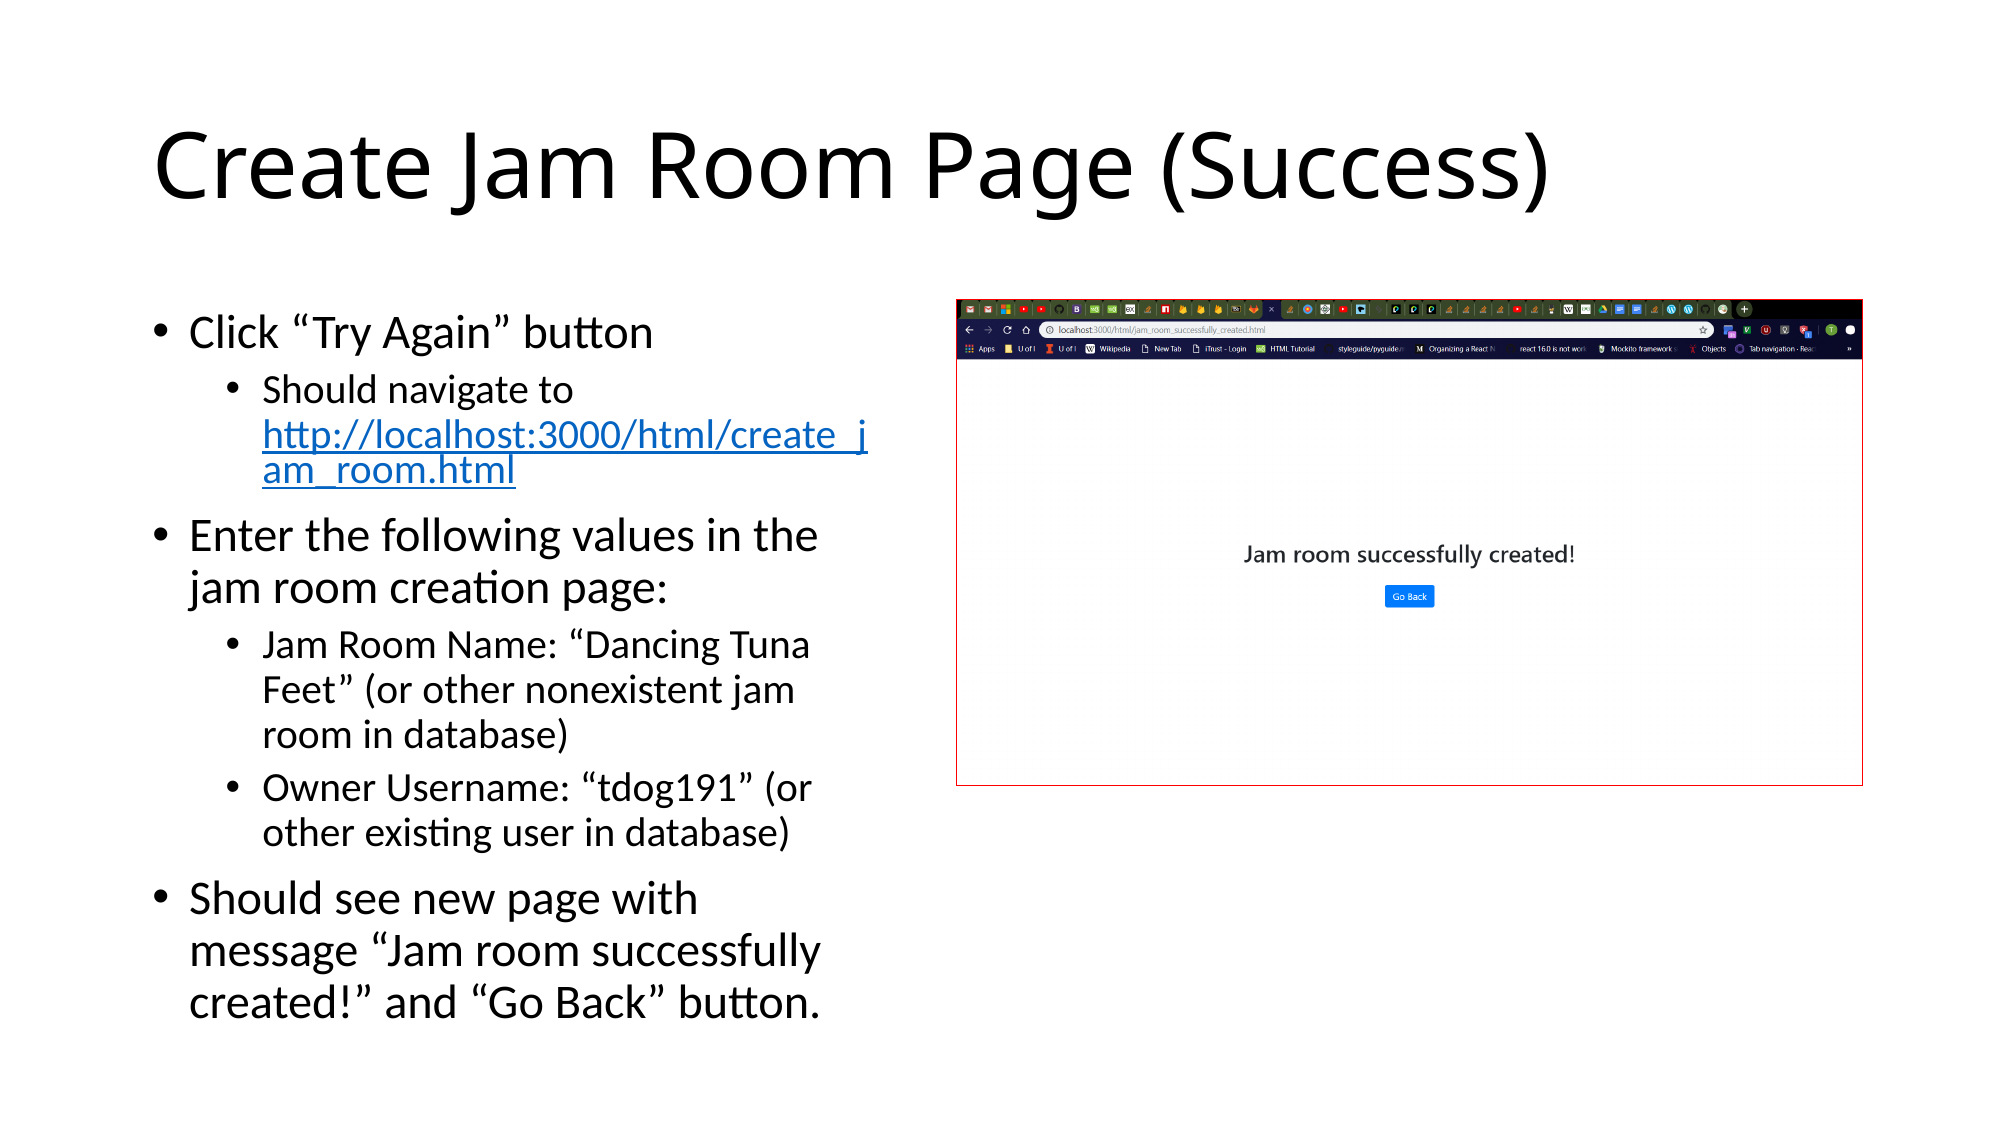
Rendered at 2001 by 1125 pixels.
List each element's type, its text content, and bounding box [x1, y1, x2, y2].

picture [956, 299, 1863, 786]
title Create Jam Room Page (Success) [137, 59, 1863, 278]
list Click “Try Again” button Should navigate to http://localhost:3000/html/create_jam_room.html Enter the following values in the jam room creation page: Jam Room Name: “Dancing Tuna Feet” (or other nonexistent jam room in database) Owner Username: “tdog191” (or other existing user in database) Should see new page with message “Jam room successfully created!” and “Go Back” button. [137, 299, 890, 1014]
